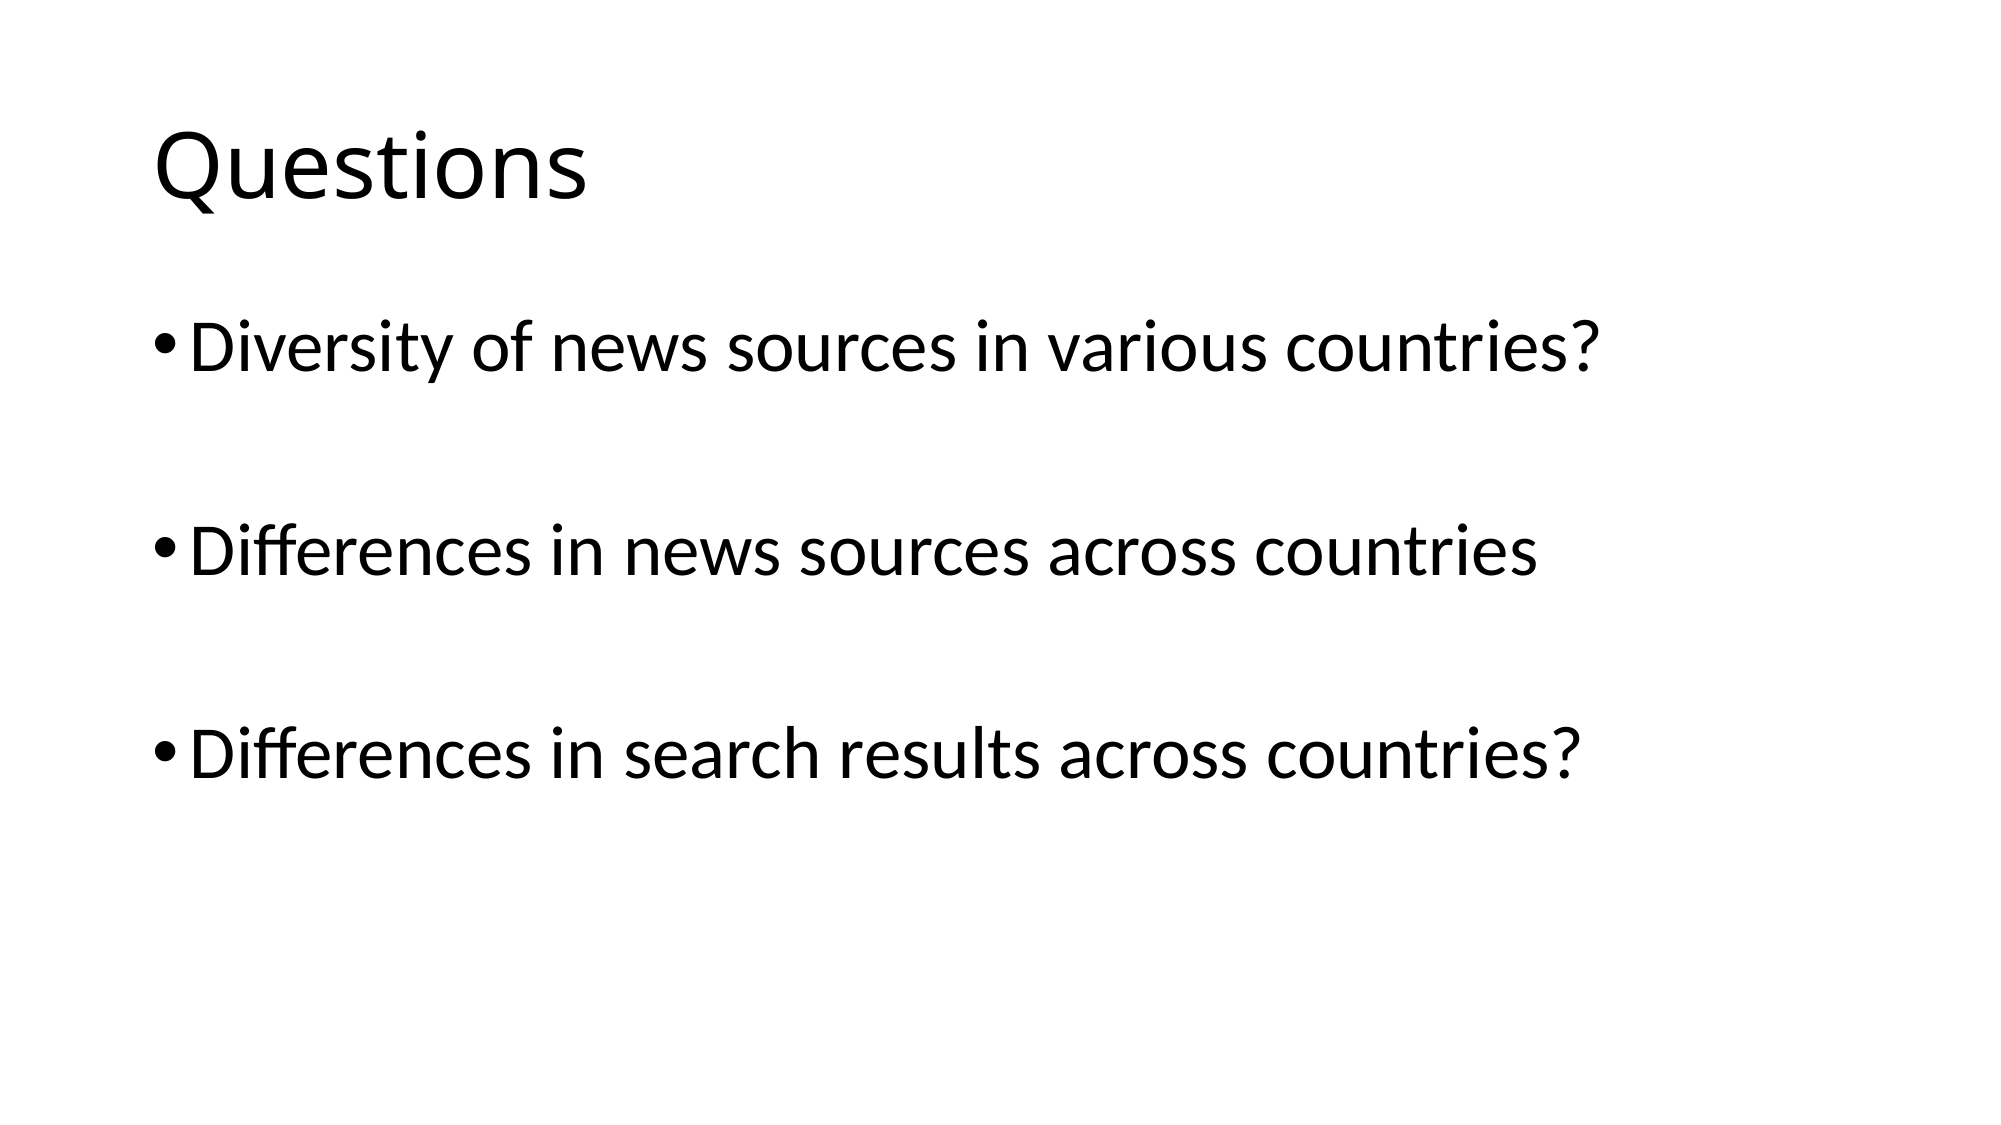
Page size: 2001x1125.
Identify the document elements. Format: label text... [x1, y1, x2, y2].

list Diversity of news sources in various countries? Differences in news sources across countries Differences in search results across countries? [137, 299, 1863, 1014]
title Questions [137, 59, 1863, 278]
